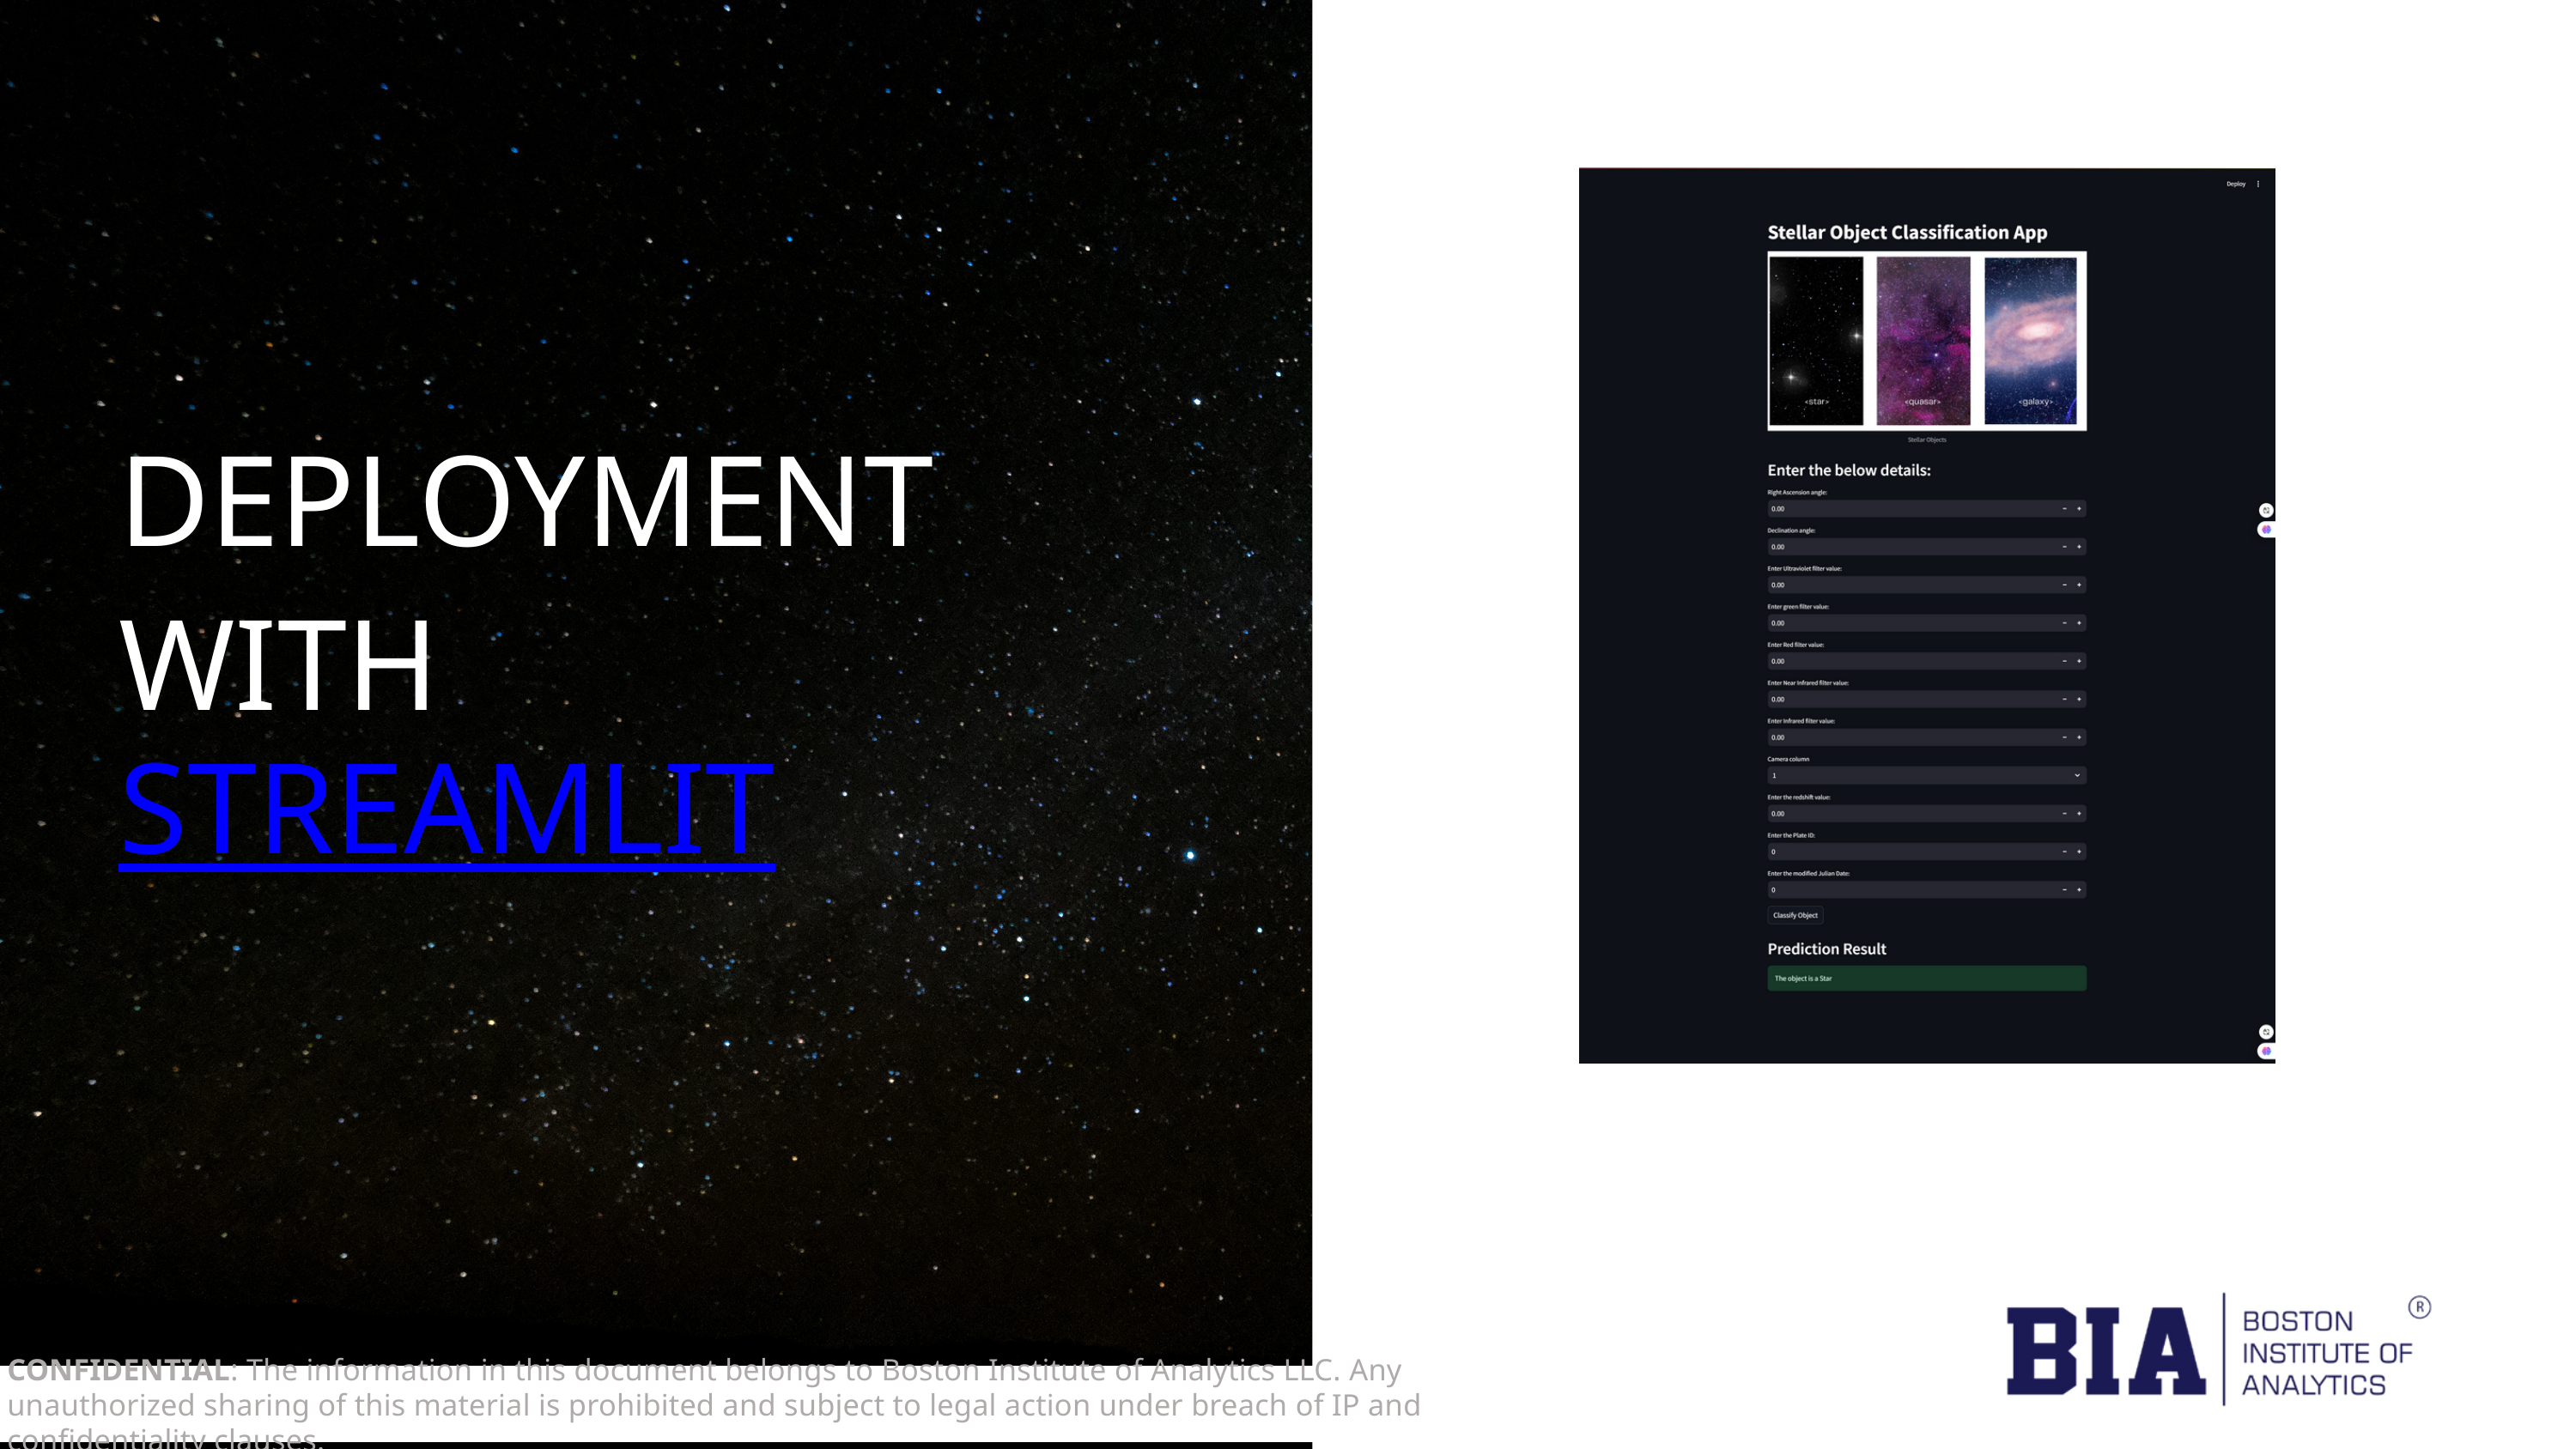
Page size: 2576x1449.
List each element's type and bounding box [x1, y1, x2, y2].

text_box [1579, 167, 2275, 1064]
text_box [0, 0, 1313, 1364]
text_box [2005, 1291, 2433, 1408]
text_box [0, 1365, 1580, 1443]
